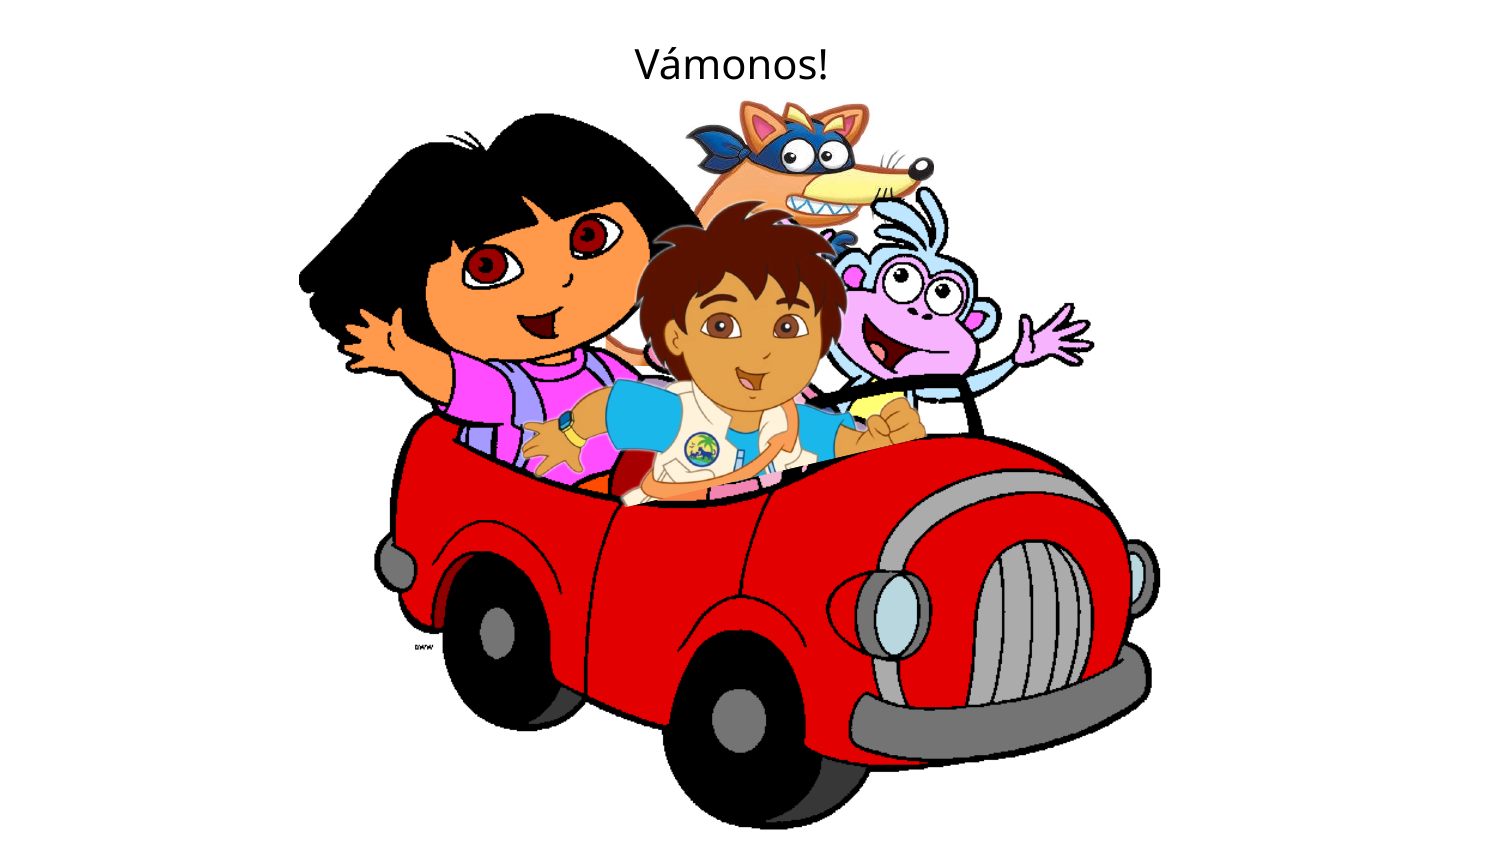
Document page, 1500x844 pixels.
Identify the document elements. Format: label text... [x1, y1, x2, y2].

picture [298, 52, 1165, 832]
text_box Vámonos! [582, 22, 881, 99]
